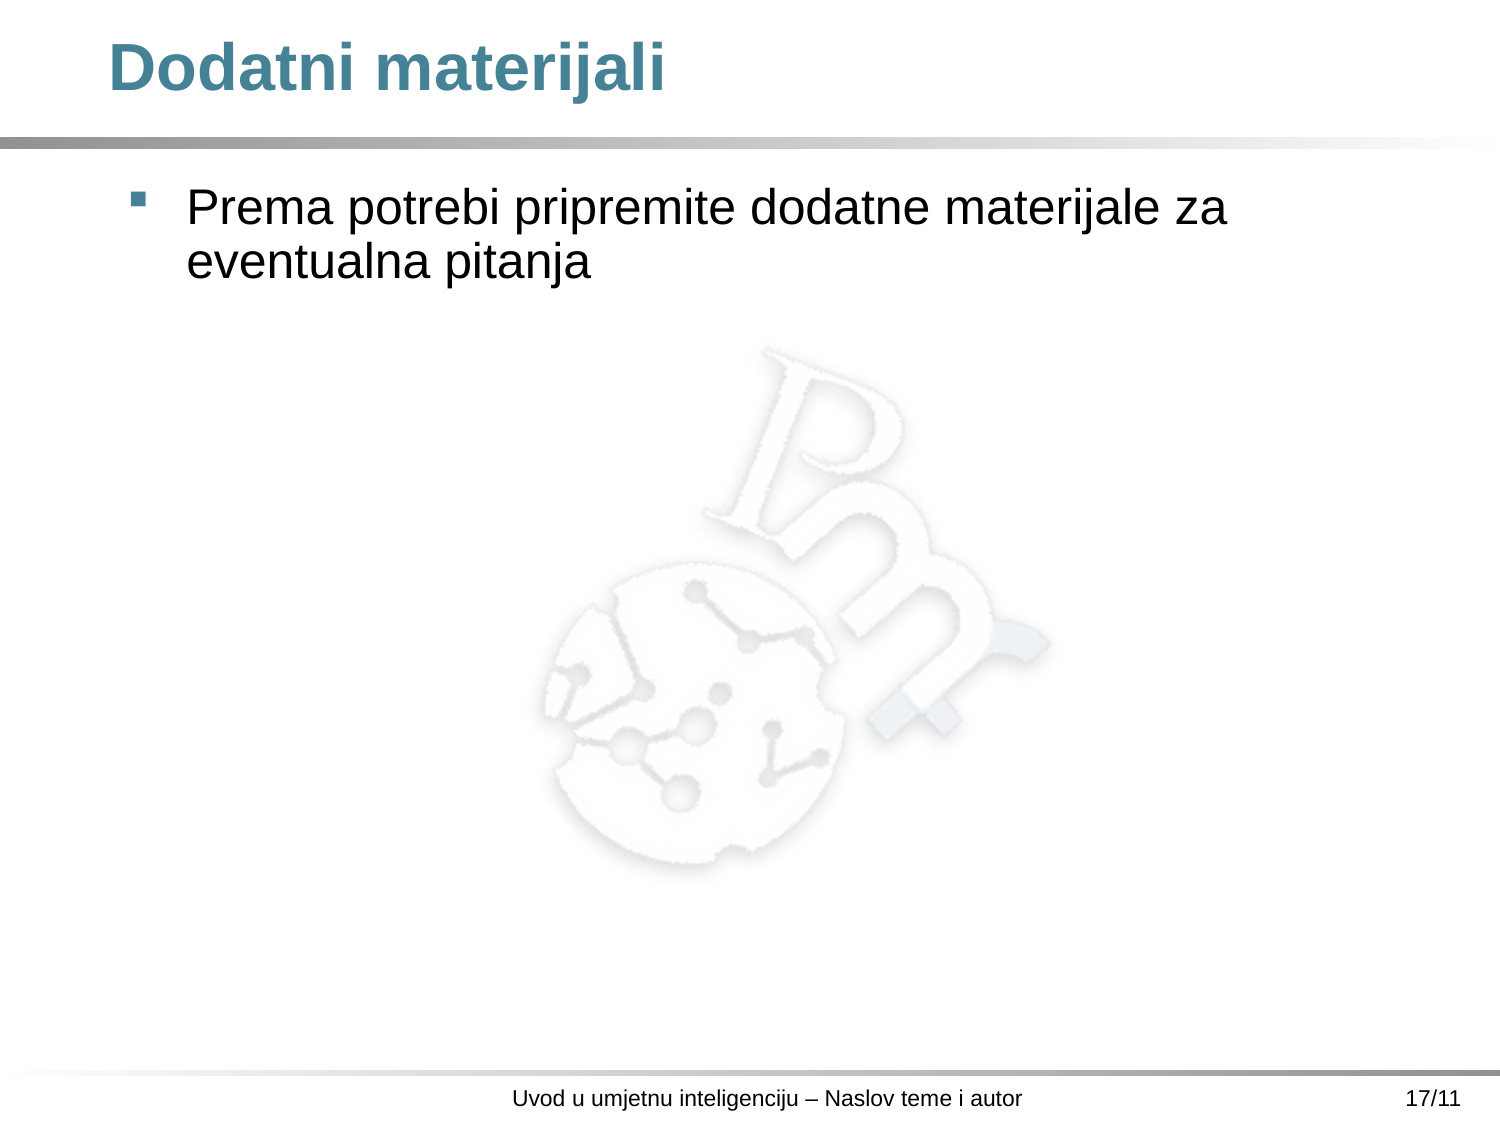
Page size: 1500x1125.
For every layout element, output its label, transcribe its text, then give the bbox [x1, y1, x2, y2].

slide_number 17/11 [1318, 1070, 1477, 1125]
list Prema potrebi pripremite dodatne materijale za eventualna pitanja [111, 174, 1450, 1000]
title Dodatni materijali [100, 31, 1459, 109]
footer Uvod u umjetnu inteligenciju – Naslov teme i autor [218, 1070, 1318, 1125]
